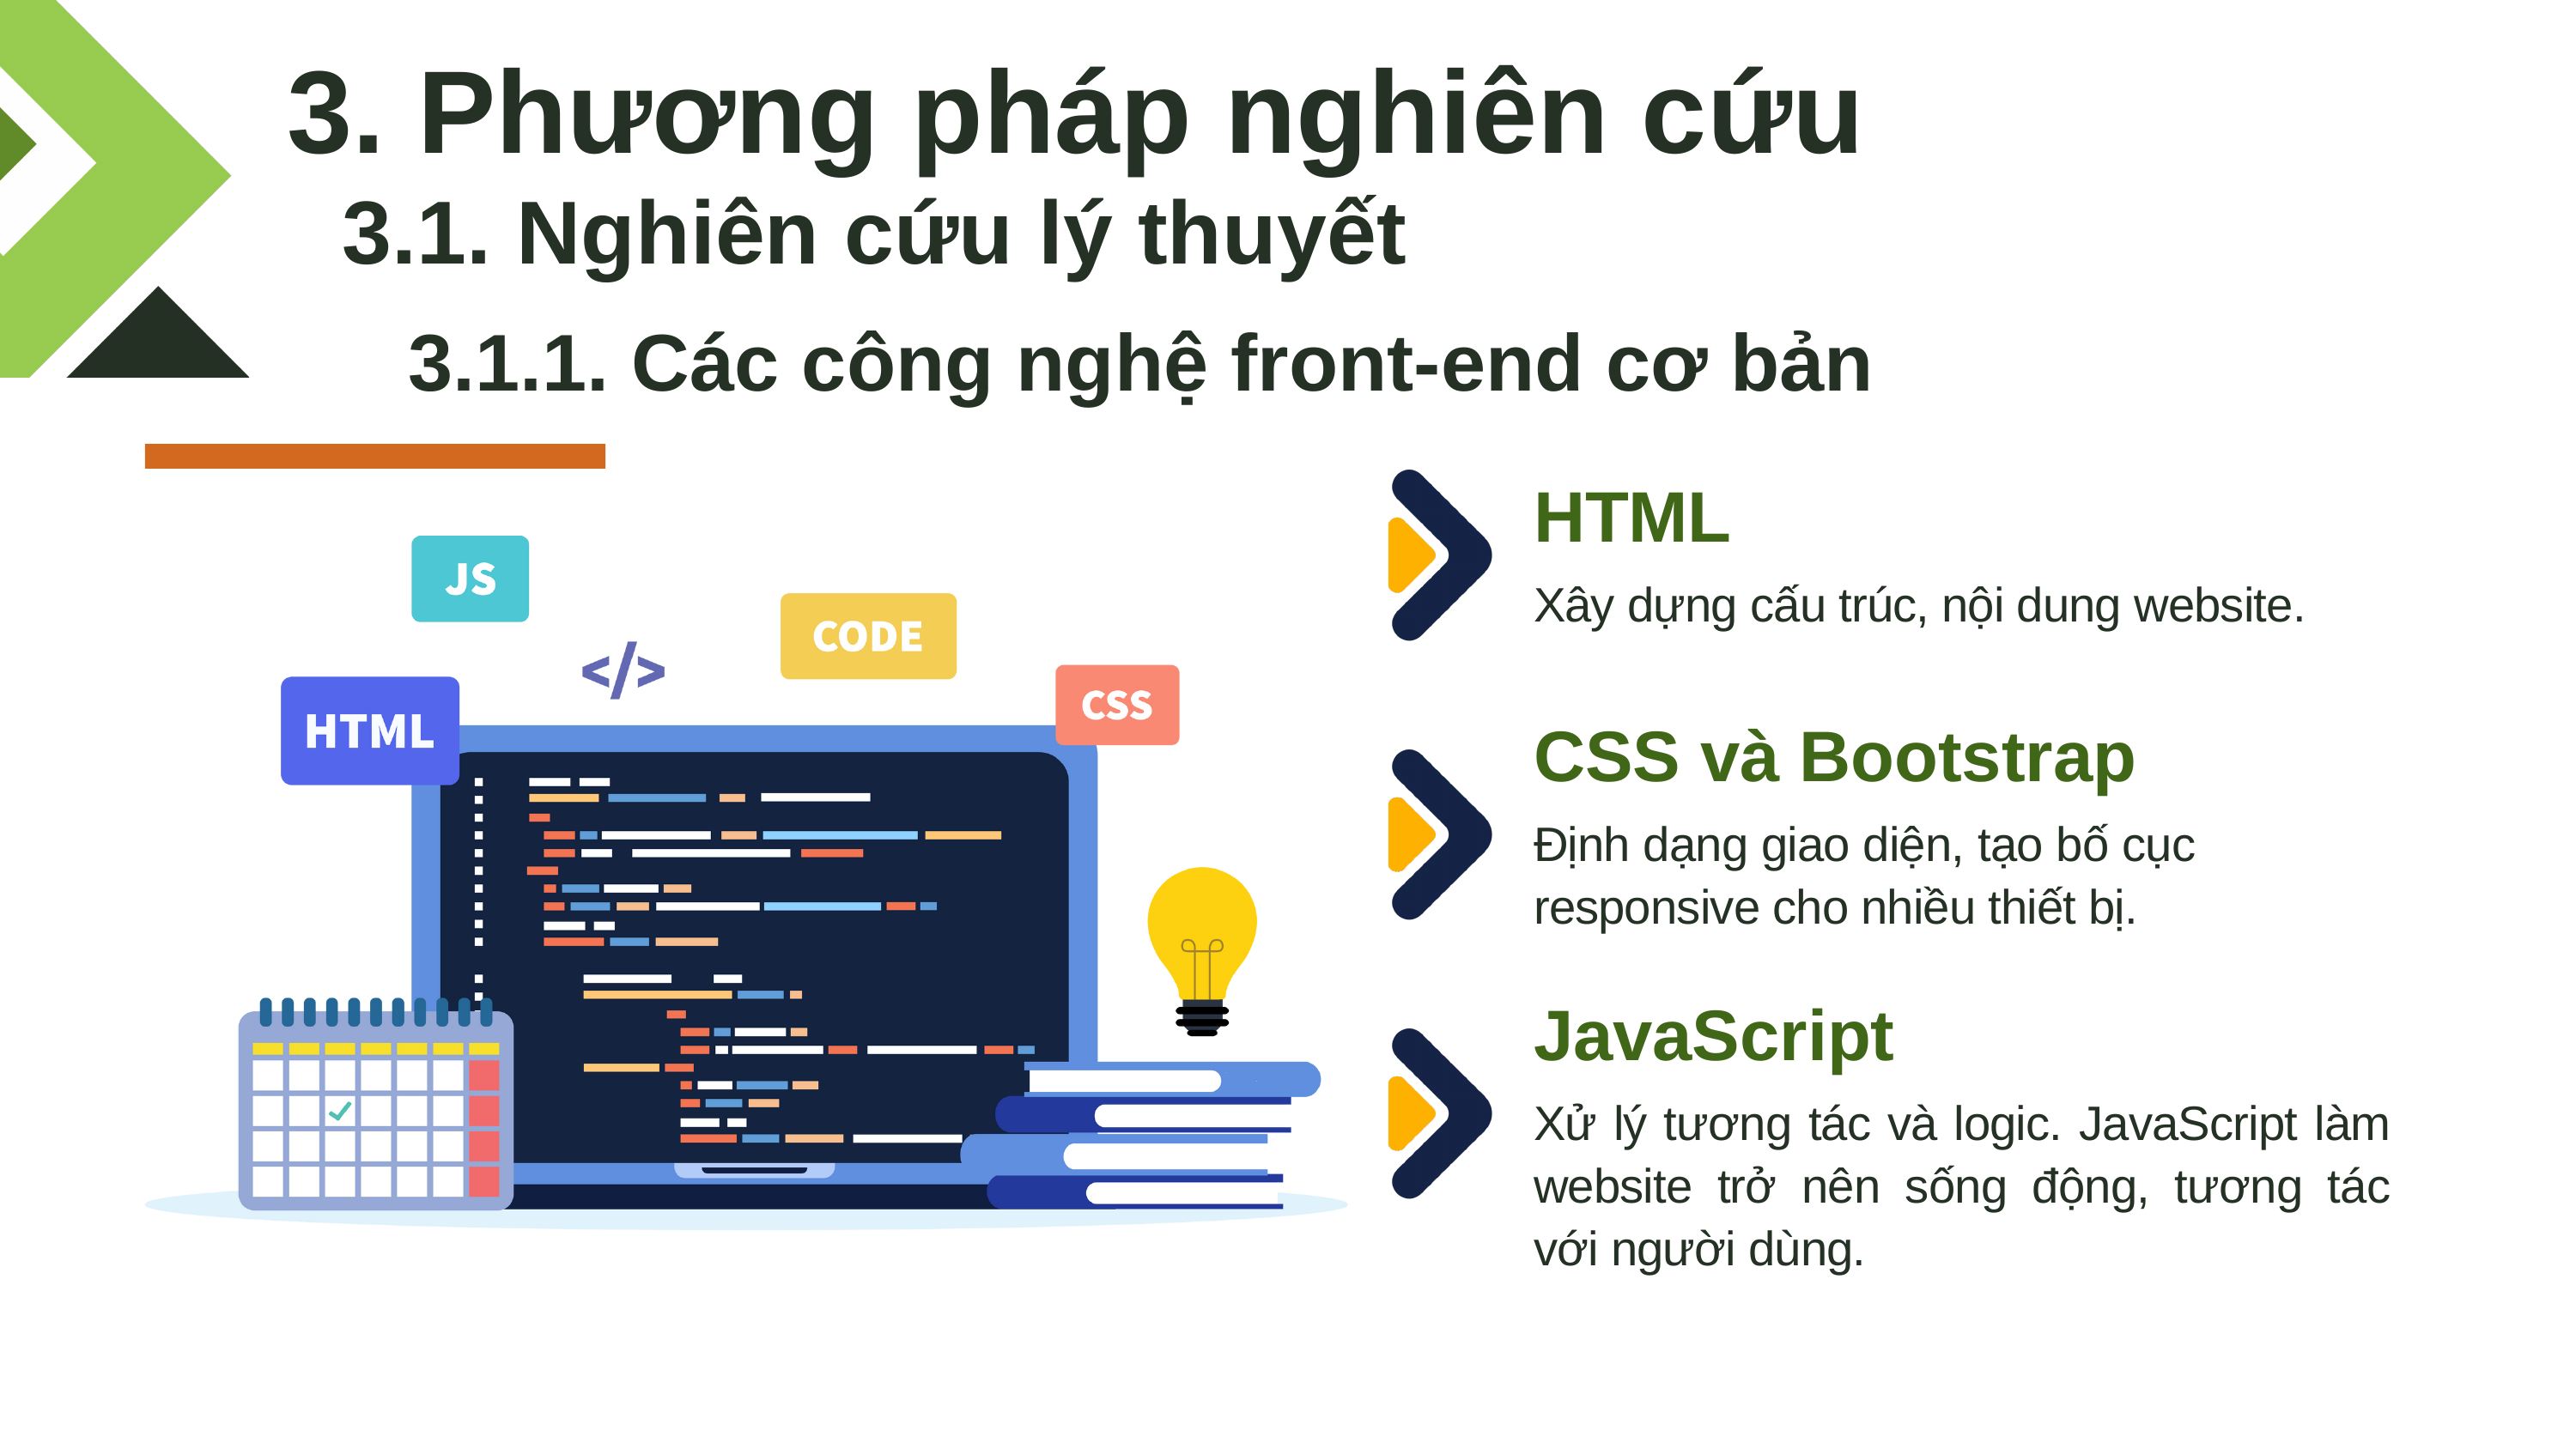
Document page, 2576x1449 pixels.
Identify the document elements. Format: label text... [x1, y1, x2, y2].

text_box [0, 0, 250, 378]
text_box [1388, 1027, 1494, 1200]
text_box CSS và Bootstrap [1533, 695, 2257, 797]
text_box Xây dựng cấu trúc, nội dung website. [1533, 568, 2390, 632]
text_box Xử lý tương tác và logic. JavaScript làm website trở nên sống động, tương tác với người dùng. [1533, 1087, 2390, 1276]
text_box [1388, 748, 1494, 921]
text_box 3. Phương pháp nghiên cứu [287, 12, 1954, 177]
text_box 3.1. Nghiên cứu lý thuyết [342, 156, 2009, 282]
text_box [1388, 468, 1494, 642]
text_box [144, 536, 1348, 1231]
text_box Định dạng giao diện, tạo bố cục responsive cho nhiều thiết bị. [1533, 808, 2196, 934]
text_box 3.1.1. Các công nghệ front-end cơ bản [408, 294, 2299, 407]
text_box JavaScript [1534, 974, 1964, 1076]
text_box [144, 444, 606, 470]
text_box HTML [1534, 456, 1964, 557]
